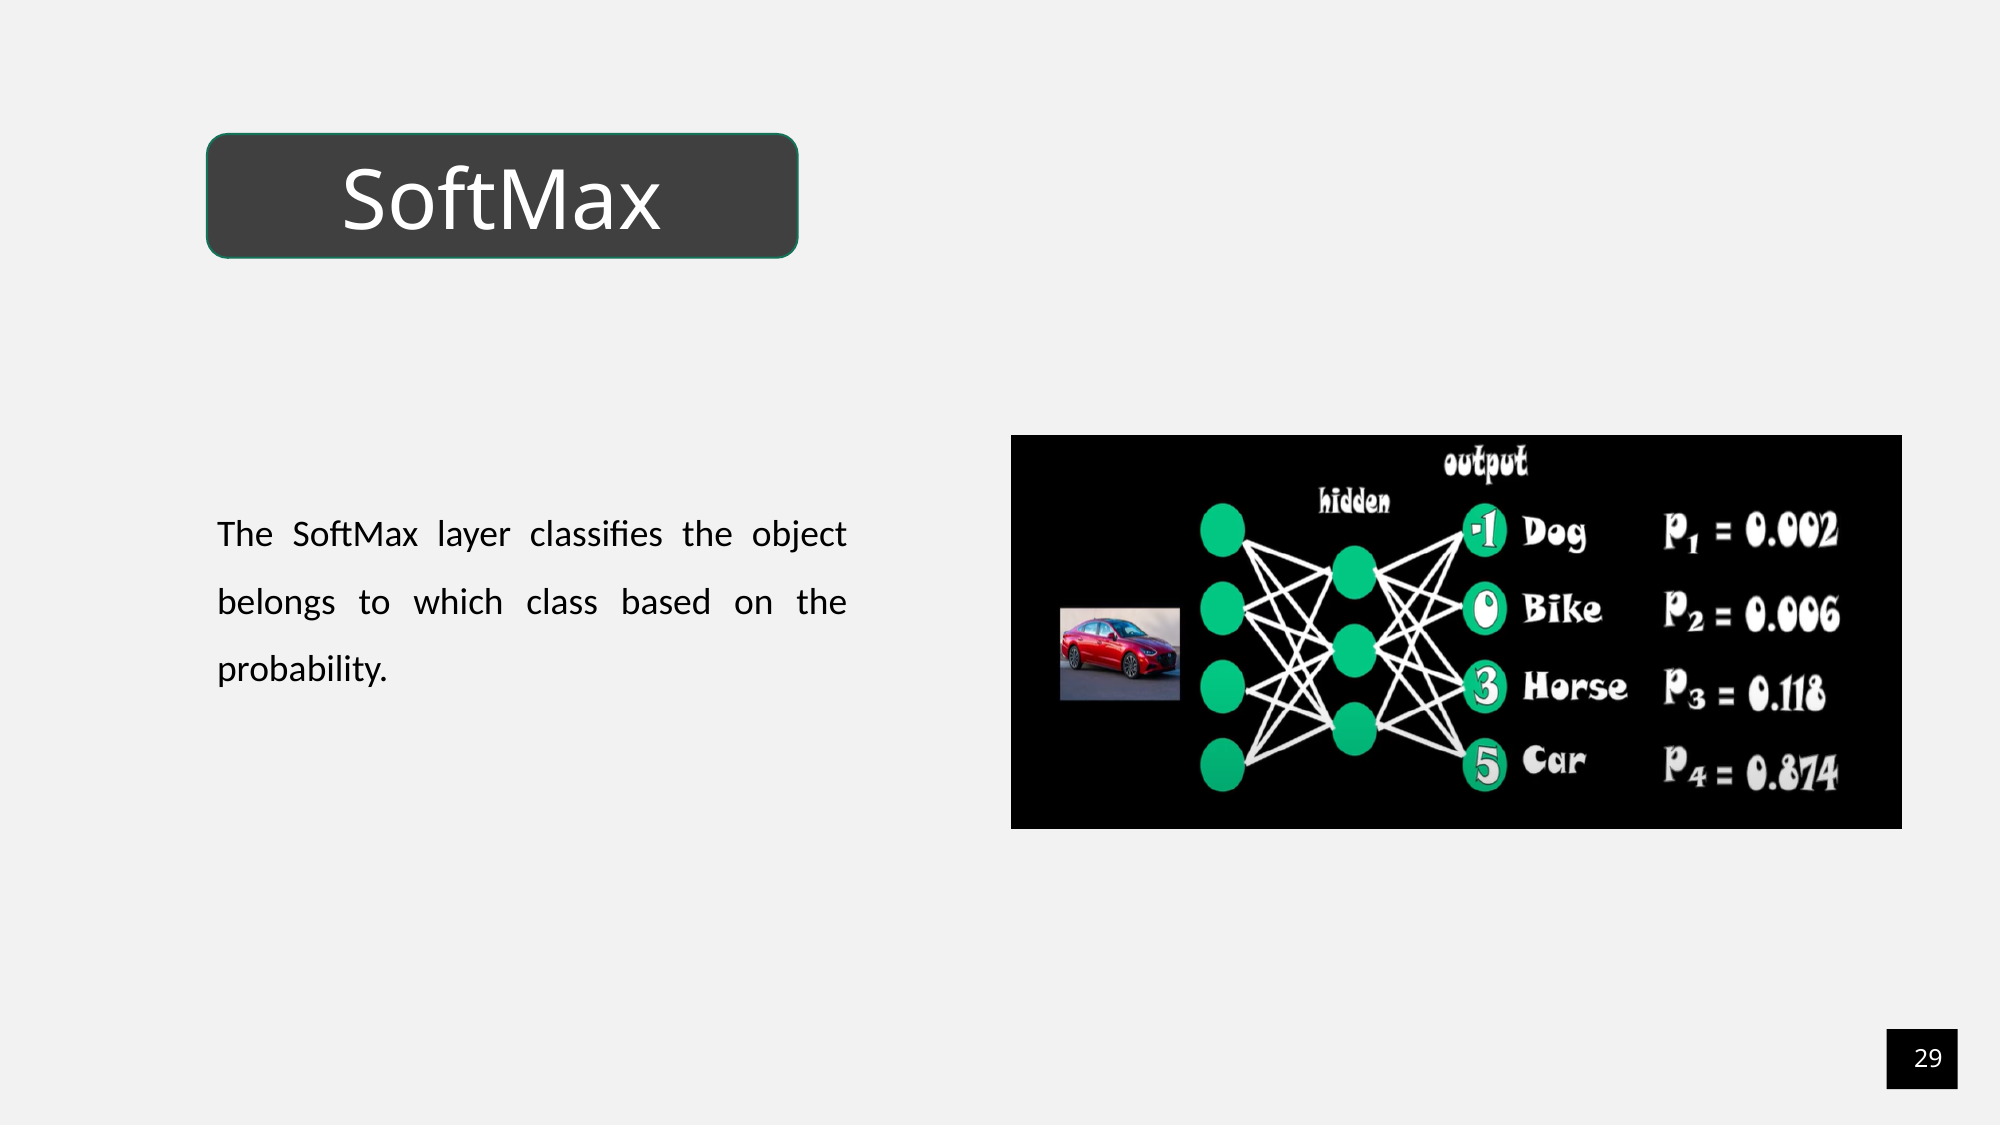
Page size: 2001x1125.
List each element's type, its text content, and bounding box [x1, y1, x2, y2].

picture [1011, 435, 1903, 829]
text_box SoftMax [205, 132, 799, 259]
text_box 29 [1886, 1029, 1958, 1090]
